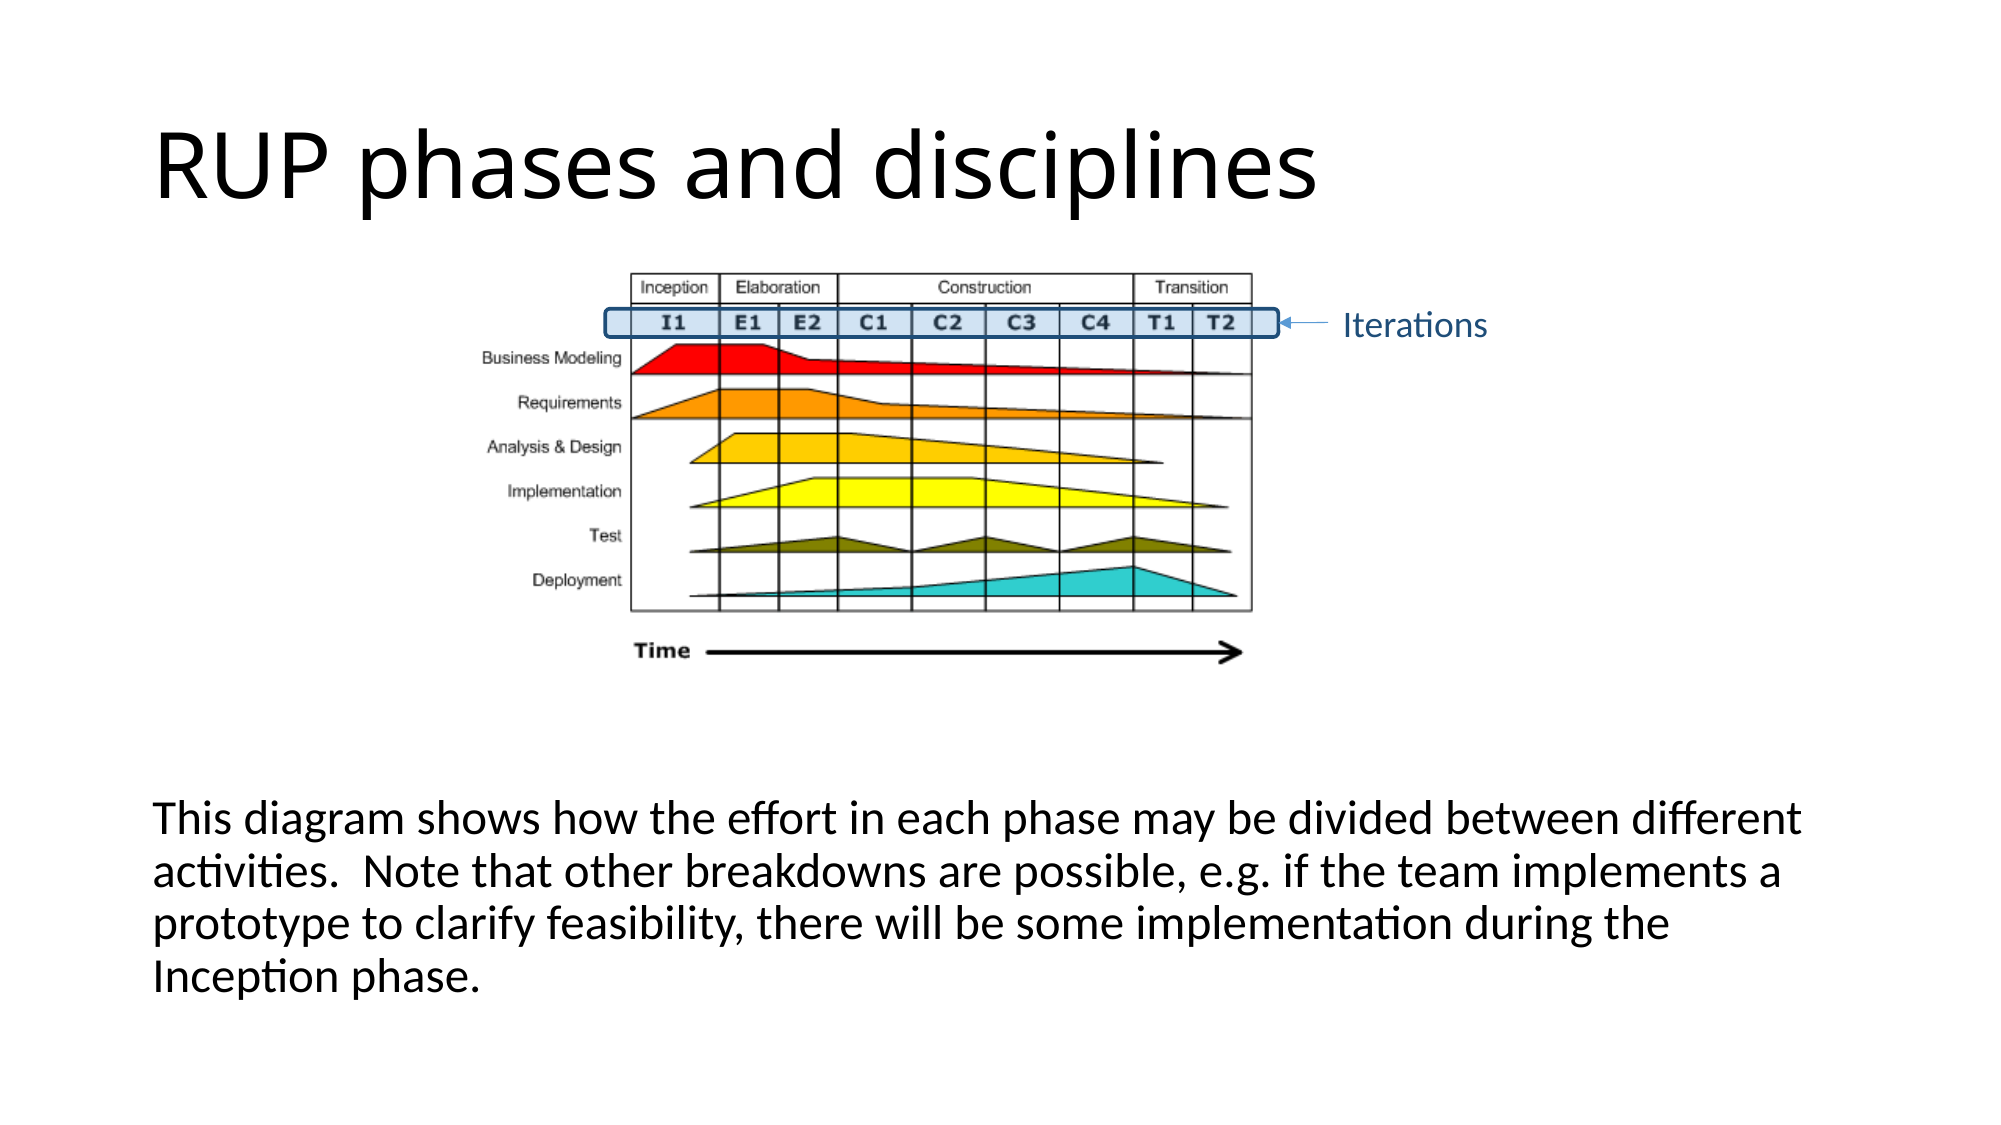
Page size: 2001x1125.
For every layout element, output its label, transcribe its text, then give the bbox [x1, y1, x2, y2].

text_box Iterations [1328, 292, 1504, 353]
text_box [1253, 307, 1280, 339]
title RUP phases and disciplines [137, 59, 1863, 278]
list This diagram shows how the effort in each phase may be divided between different activities. Note that other breakdowns are possible, e.g. if the team implements a prototype to clarify feasibility, there will be some implementation during the Inception phase. [137, 784, 1863, 1014]
picture [482, 261, 1253, 666]
